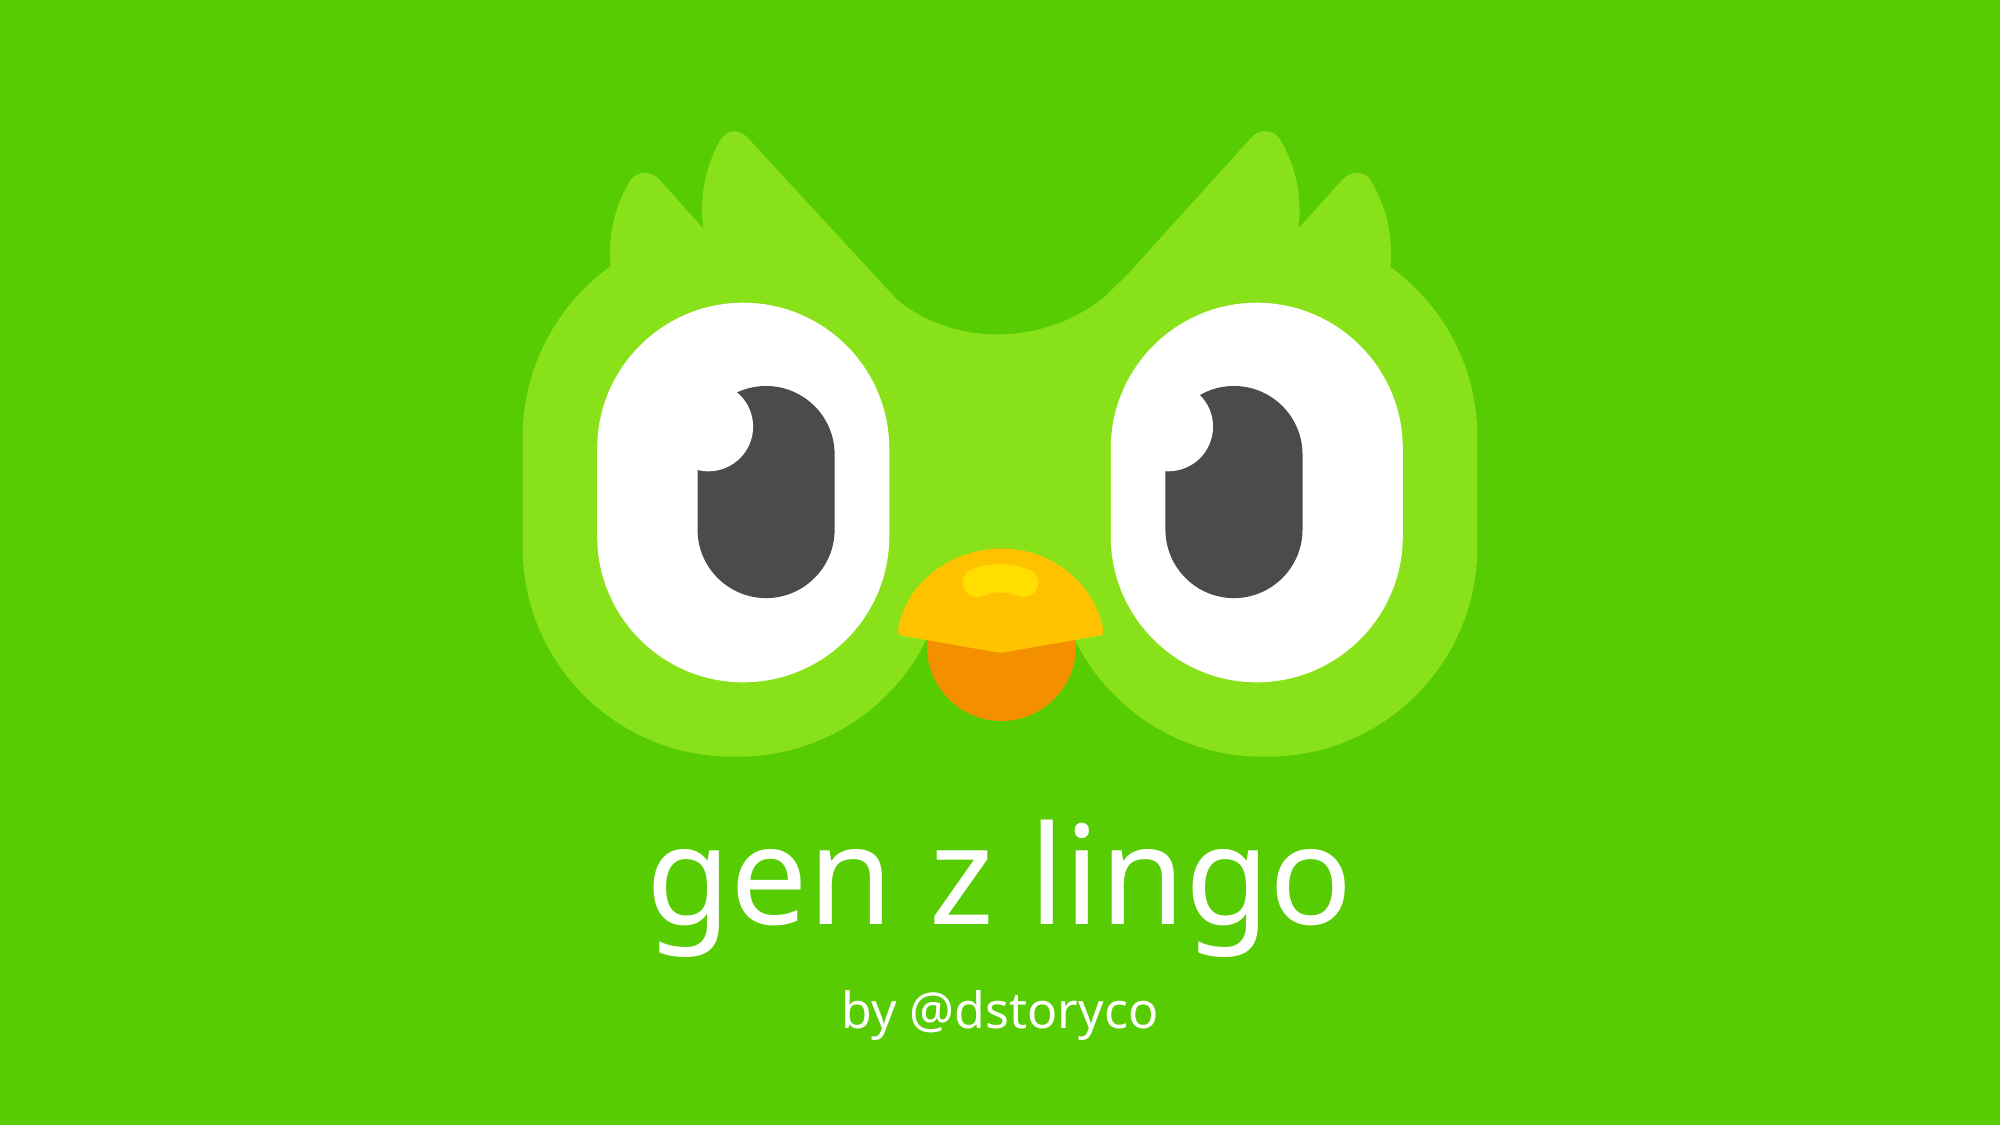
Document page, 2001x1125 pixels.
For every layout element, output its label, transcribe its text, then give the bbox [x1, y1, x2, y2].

subtitle by @dstoryco [174, 985, 1825, 1042]
title gen z lingo [174, 804, 1825, 954]
